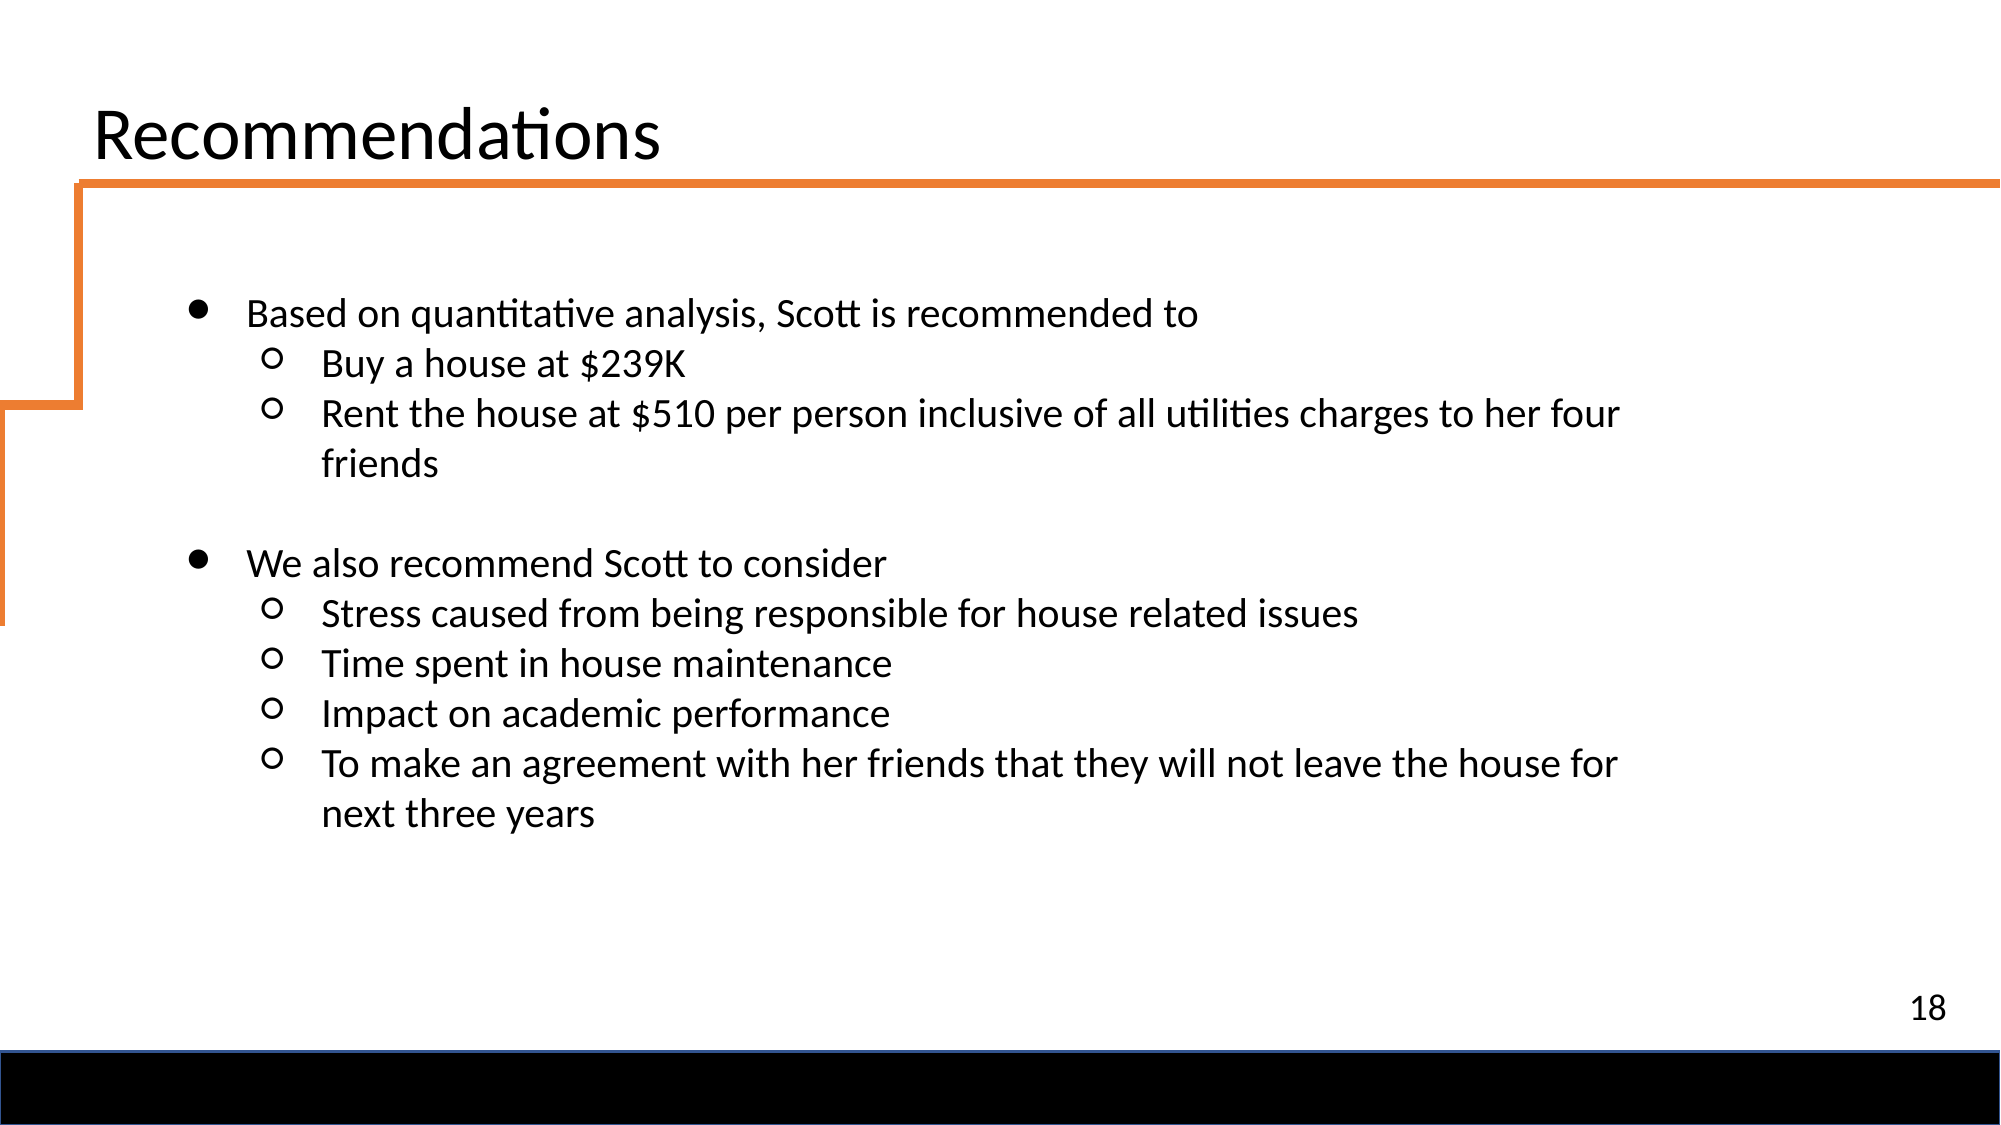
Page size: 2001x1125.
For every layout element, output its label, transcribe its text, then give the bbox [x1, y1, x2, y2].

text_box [0, 365, 261, 445]
text_box Based on quantitative analysis, Scott is recommended to Buy a house at $239K Rent the house at $510 per person inclusive of all utilities charges to her four friends We also recommend Scott to consider Stress caused from being responsible for house related issues Time spent in house maintenance Impact on academic performance To make an agreement with her friends that they will not leave the house for next three years [156, 278, 1641, 889]
text_box Recommendations [78, 77, 899, 179]
text_box 18 [1894, 975, 1971, 1036]
text_box [0, 1050, 2000, 1125]
